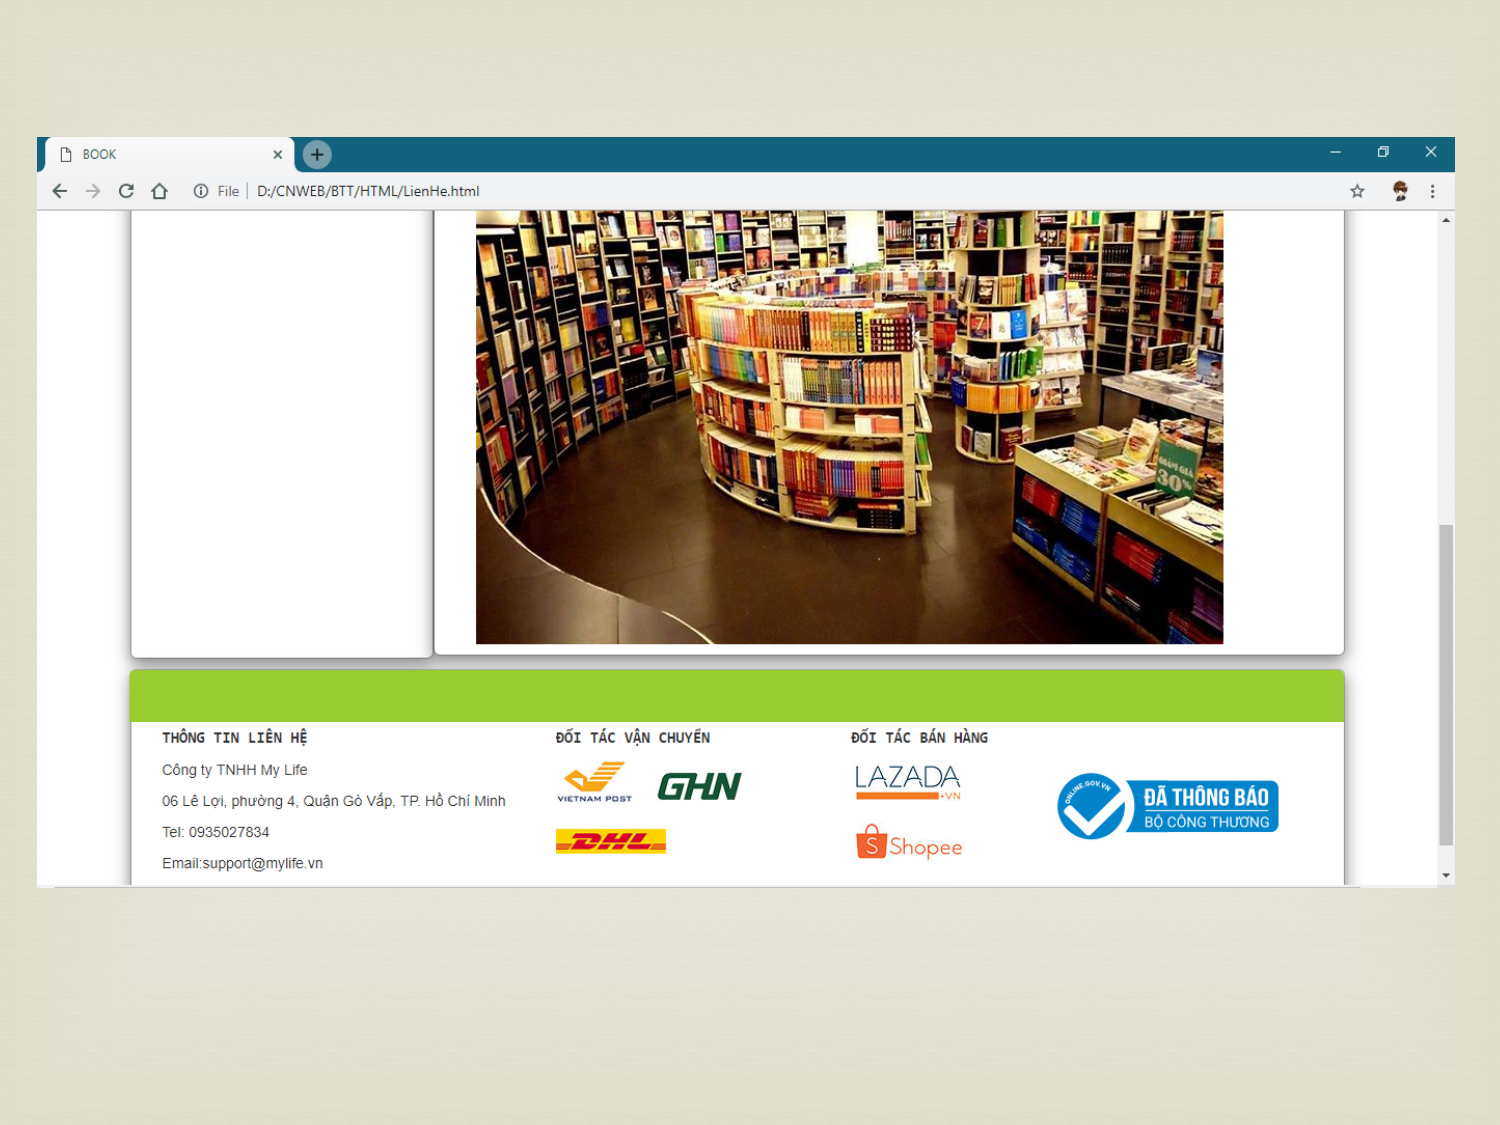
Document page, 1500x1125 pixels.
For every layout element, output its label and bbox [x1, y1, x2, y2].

picture [36, 136, 1455, 888]
